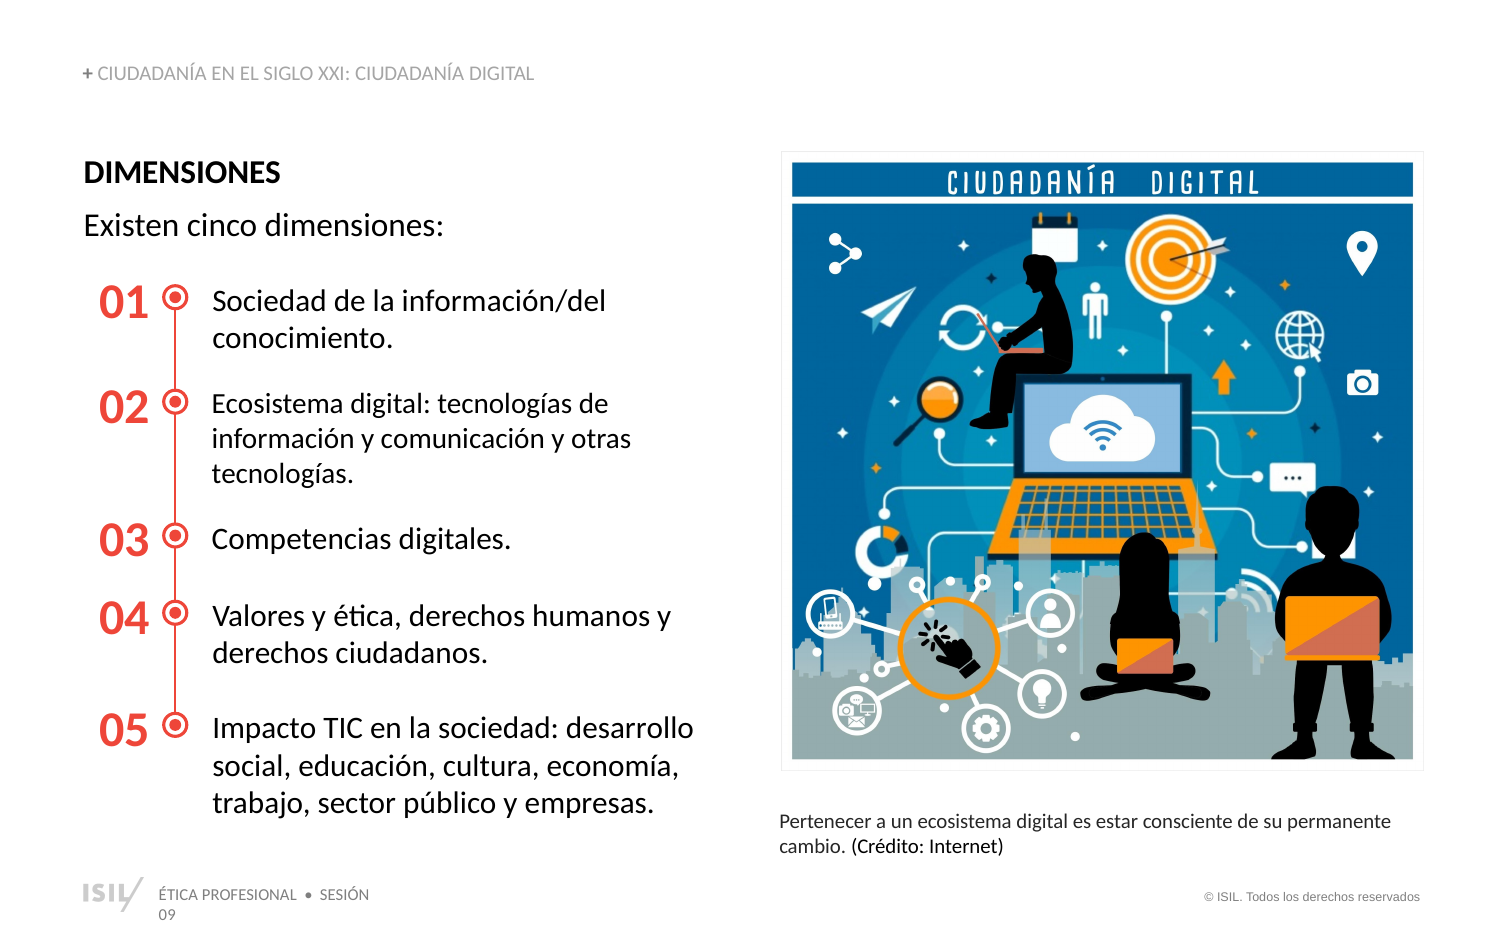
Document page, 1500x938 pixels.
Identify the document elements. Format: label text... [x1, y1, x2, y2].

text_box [163, 713, 187, 737]
text_box Valores y ética, derechos humanos y derechos ciudadanos. [211, 595, 721, 671]
text_box 01 [84, 268, 150, 329]
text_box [163, 600, 187, 625]
text_box Sociedad de la información/del conocimiento. [211, 279, 721, 355]
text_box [163, 523, 187, 548]
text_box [163, 389, 187, 414]
text_box Impacto TIC en la sociedad: desarrollo social, educación, cultura, economía, trabajo, sector público y empresas. [211, 707, 721, 820]
text_box + CIUDADANÍA EN EL SIGLO XXI: CIUDADANÍA DIGITAL [82, 62, 868, 85]
text_box 02 [84, 373, 150, 434]
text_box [163, 285, 187, 309]
text_box Competencias digitales. [211, 518, 721, 556]
text_box 05 [84, 696, 150, 757]
text_box 04 [84, 584, 150, 645]
text_box DIMENSIONES Existen cinco dimensiones: [83, 150, 780, 243]
text_box Pertenecer a un ecosistema digital es estar consciente de su permanente cambio. (Crédito: Internet) [779, 800, 1424, 858]
picture [781, 151, 1424, 771]
text_box Ecosistema digital: tecnologías de información y comunicación y otras tecnologías. [211, 384, 721, 490]
text_box 03 [84, 506, 150, 567]
